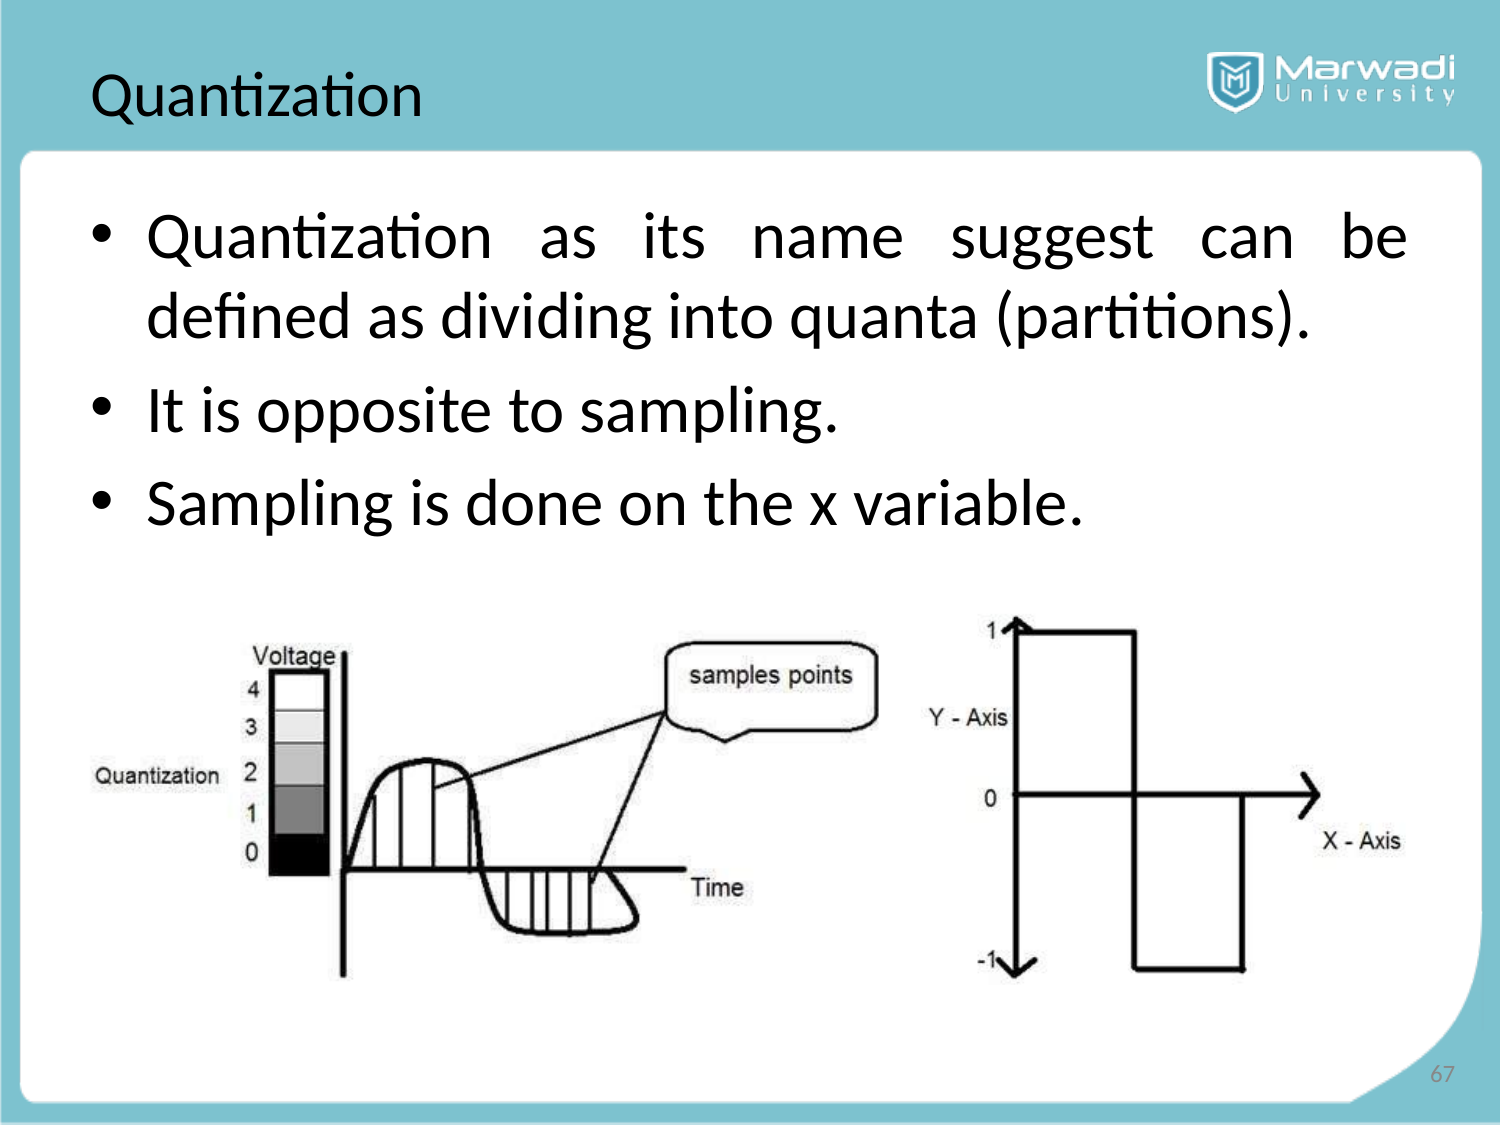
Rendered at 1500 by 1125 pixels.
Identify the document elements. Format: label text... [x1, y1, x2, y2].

slide_number 67 [1120, 1042, 1471, 1103]
list Quantization as its name suggest can be defined as dividing into quanta (partitions). It is opposite to sampling. Sampling is done on the x variable. [75, 184, 1425, 1005]
title Quantization [75, 45, 1425, 138]
picture [0, 0, 1500, 1125]
